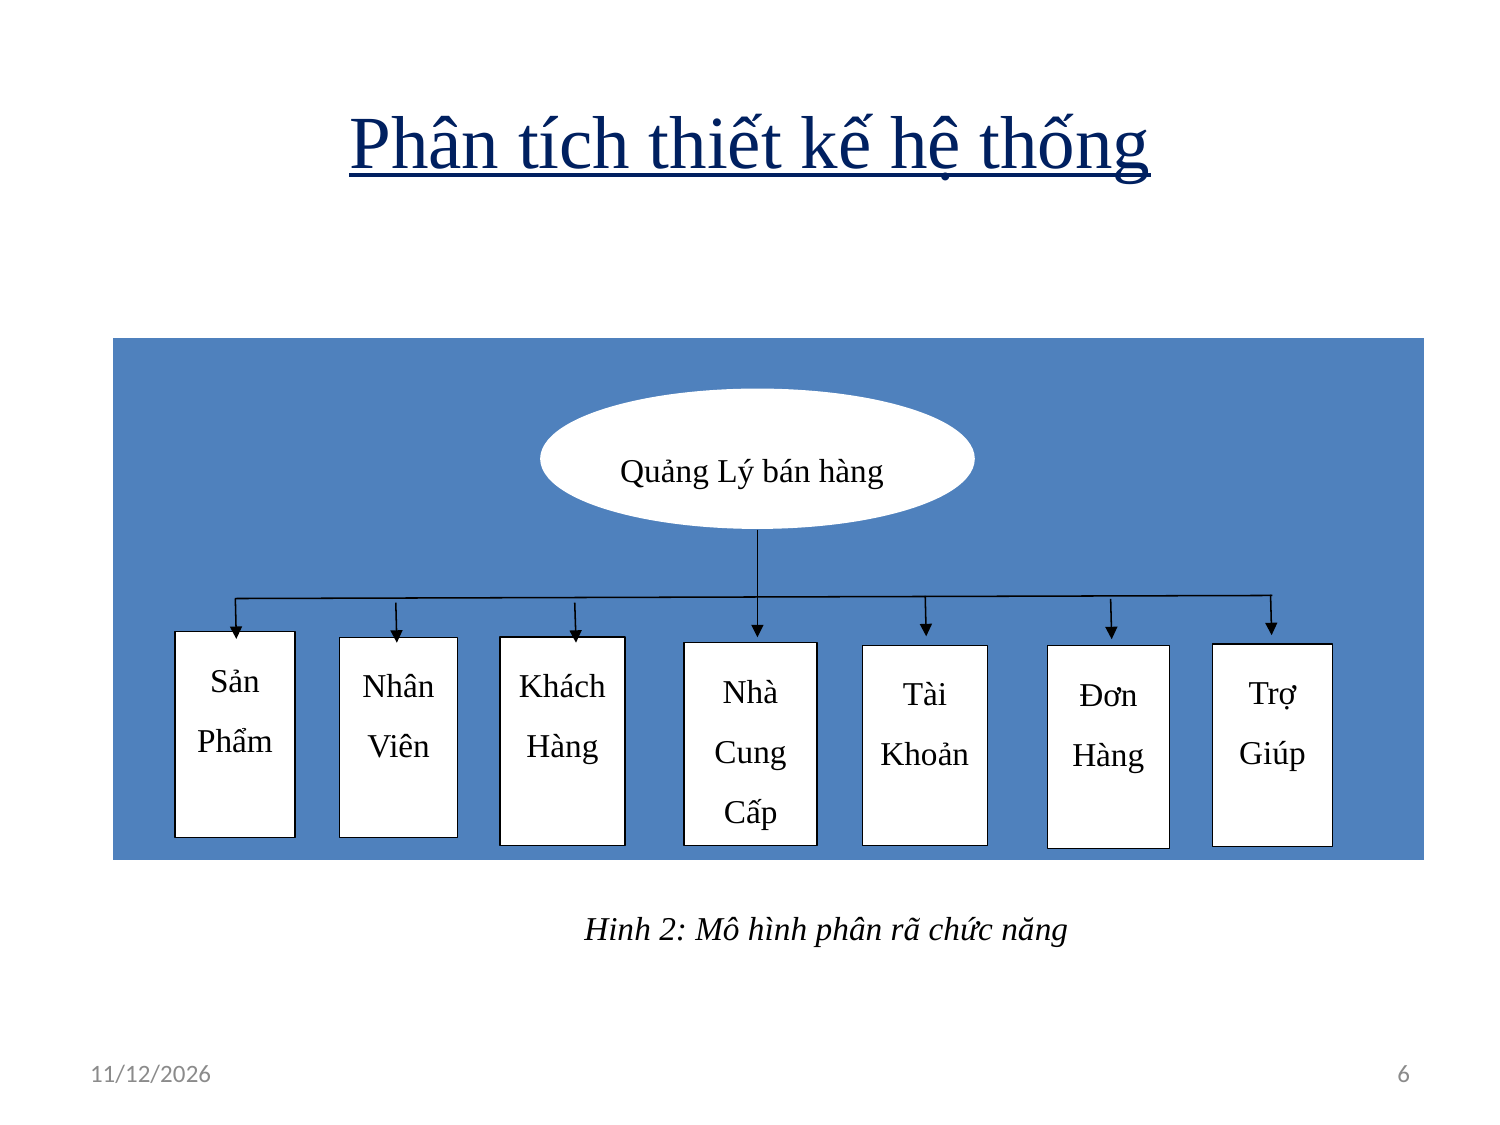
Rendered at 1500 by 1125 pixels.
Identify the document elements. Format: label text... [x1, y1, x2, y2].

text_box Tài Khoản [862, 645, 988, 846]
text_box Trợ Giúp [1212, 643, 1333, 847]
table_header [113, 338, 1424, 860]
title Phân tích thiết kế hệ thống [75, 45, 1425, 233]
text_box Quảng Lý bán hàng [540, 388, 975, 529]
text_box Đơn Hàng [1047, 645, 1170, 849]
text_box Nhà Cung Cấp [683, 642, 817, 846]
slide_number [75, 1042, 425, 1103]
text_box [927, 595, 1269, 599]
text_box Nhân Viên [339, 637, 458, 838]
text_box Khách Hàng [500, 636, 625, 846]
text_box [762, 595, 924, 599]
text_box Sản Phẩm [174, 631, 295, 838]
slide_number 6 [1074, 1042, 1425, 1103]
text_box Hinh 2: Mô hình phân rã chức năng [481, 899, 1172, 955]
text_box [234, 595, 753, 599]
